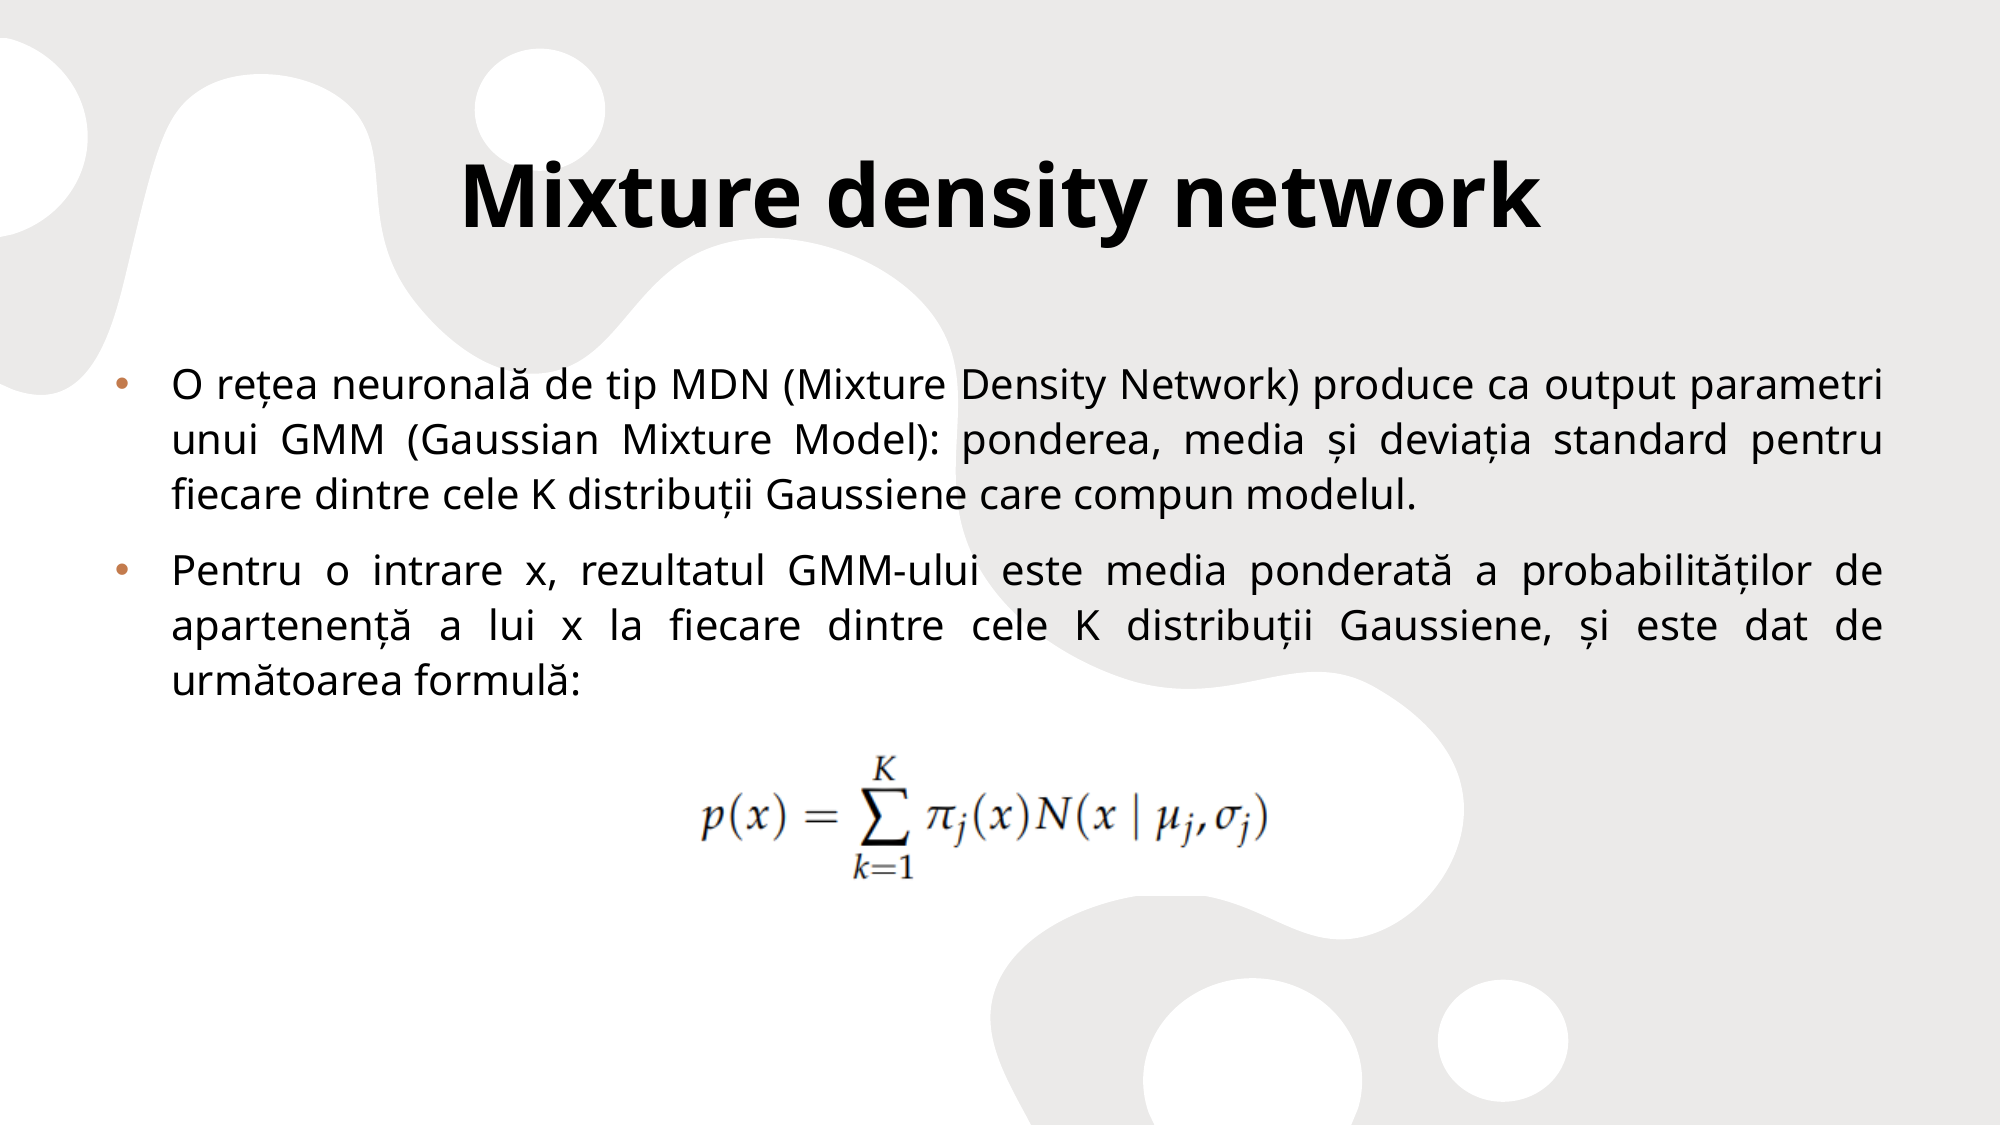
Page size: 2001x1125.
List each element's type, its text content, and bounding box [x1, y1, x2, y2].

list O rețea neuronală de tip MDN (Mixture Density Network) produce ca output parametri unui GMM (Gaussian Mixture Model): ponderea, media și deviația standard pentru fiecare dintre cele K distribuții Gaussiene care compun modelul. Pentru o intrare x, rezultatul GMM-ului este media ponderată a probabilităților de apartenență a lui x la fiecare dintre cele K distribuții Gaussiene, și este dat de următoarea formulă: [99, 345, 1900, 996]
title Mixture density network [99, 91, 1900, 253]
picture [666, 746, 1292, 897]
